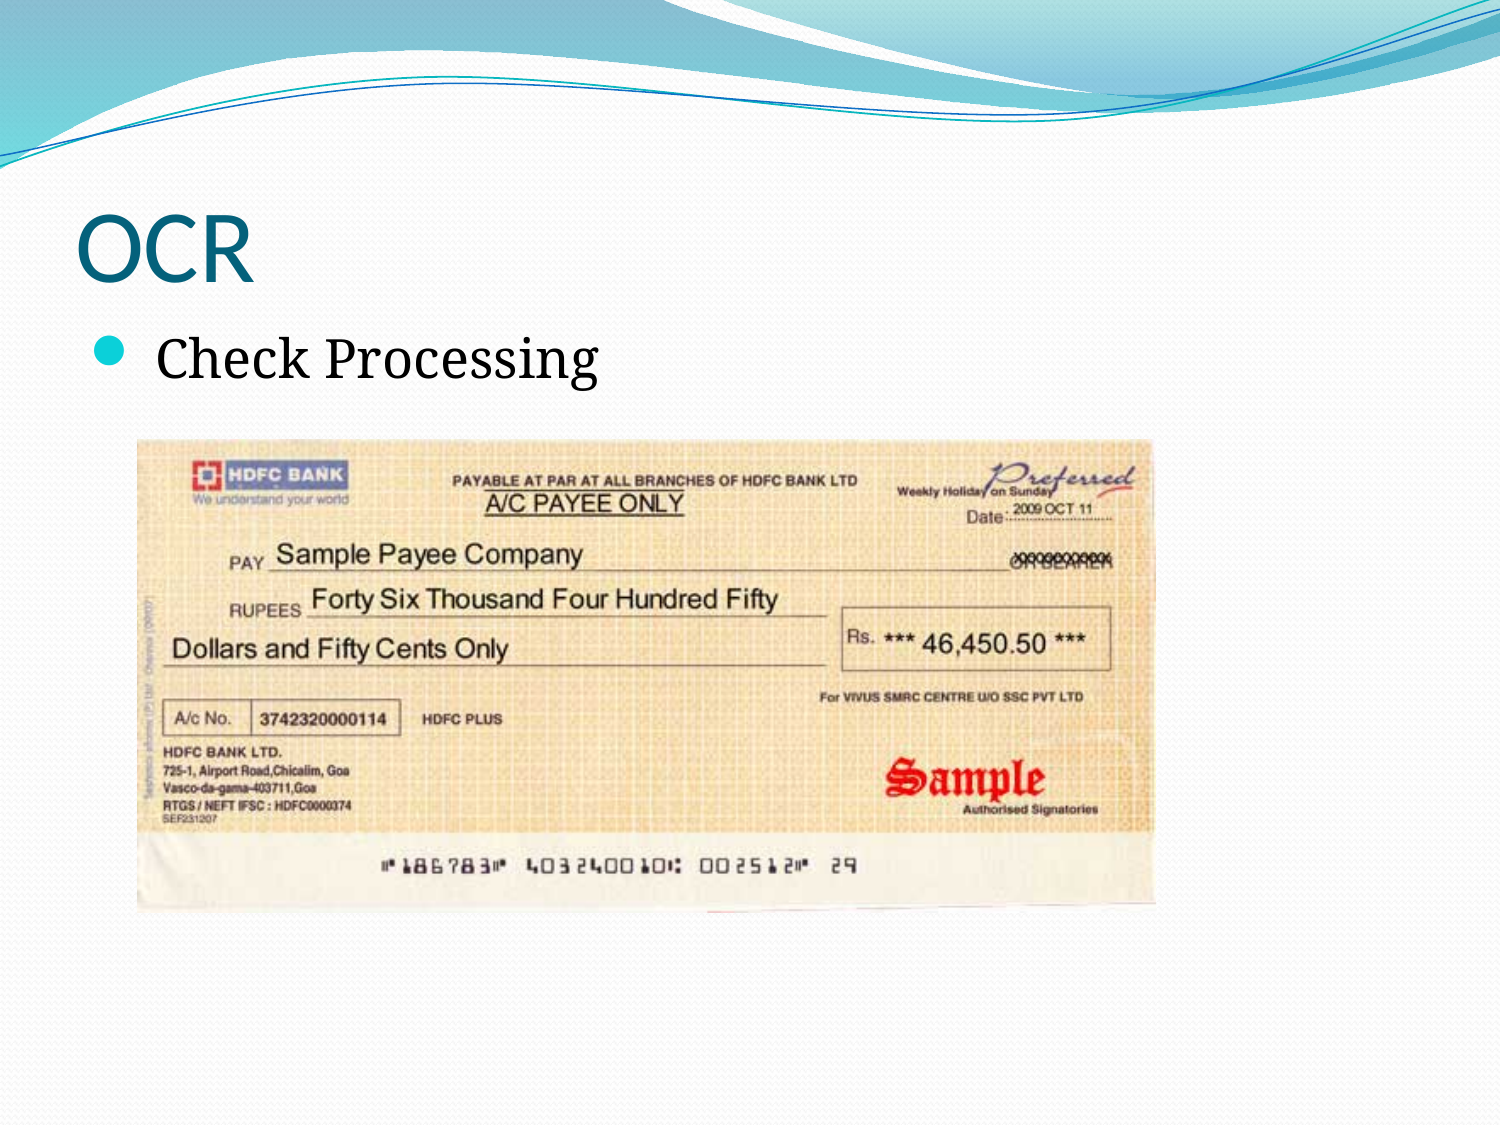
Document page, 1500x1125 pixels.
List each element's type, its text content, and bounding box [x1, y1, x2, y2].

picture [137, 438, 1156, 913]
list Check Processing [75, 317, 1425, 1038]
title OCR [75, 115, 1425, 303]
text_box [25, 0, 963, 228]
list Face Recognition [130, 440, 1161, 926]
